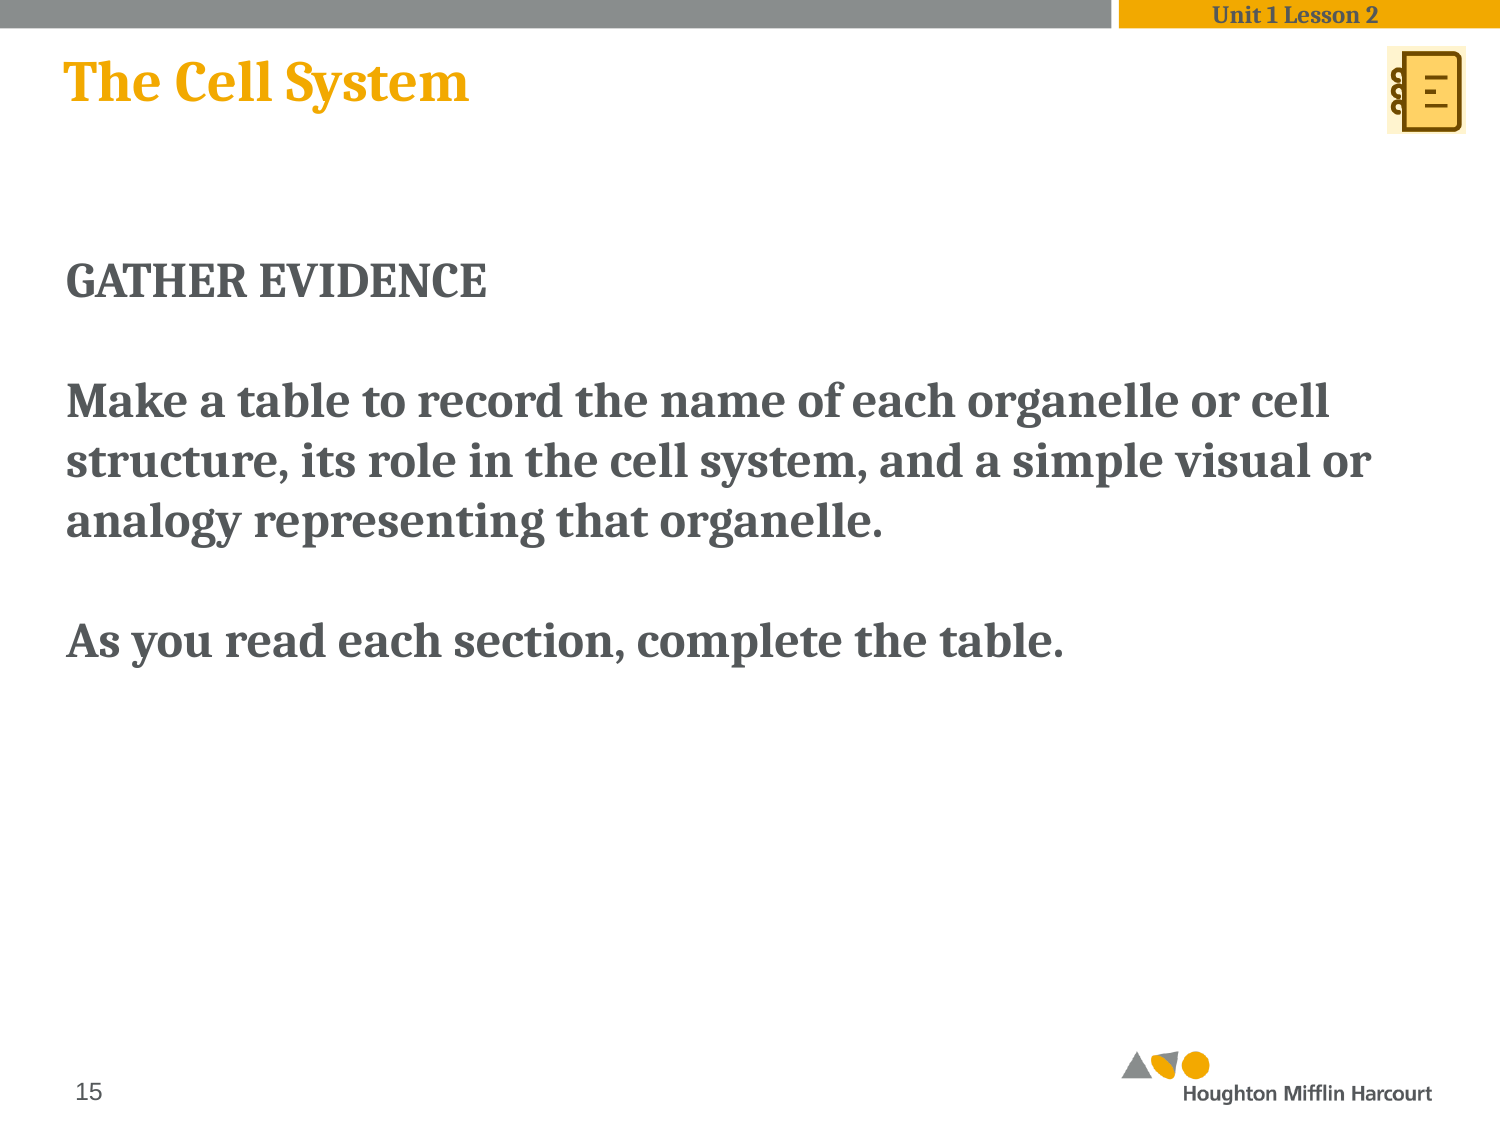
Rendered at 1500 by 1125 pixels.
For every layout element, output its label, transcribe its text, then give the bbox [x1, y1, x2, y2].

slide_number ‹#› [75, 1045, 187, 1106]
text_box [374, 494, 1125, 631]
text_box The Cell System [51, 35, 1456, 139]
picture [1119, 1049, 1434, 1107]
picture [1387, 46, 1466, 134]
text_box GATHER EVIDENCE Make a table to record the name of each organelle or cell structure, its role in the cell system, and a simple visual or analogy representing that organelle. As you read each section, complete the table. [51, 239, 1432, 679]
text_box Unit 1 Lesson 2 [1197, 0, 1404, 36]
